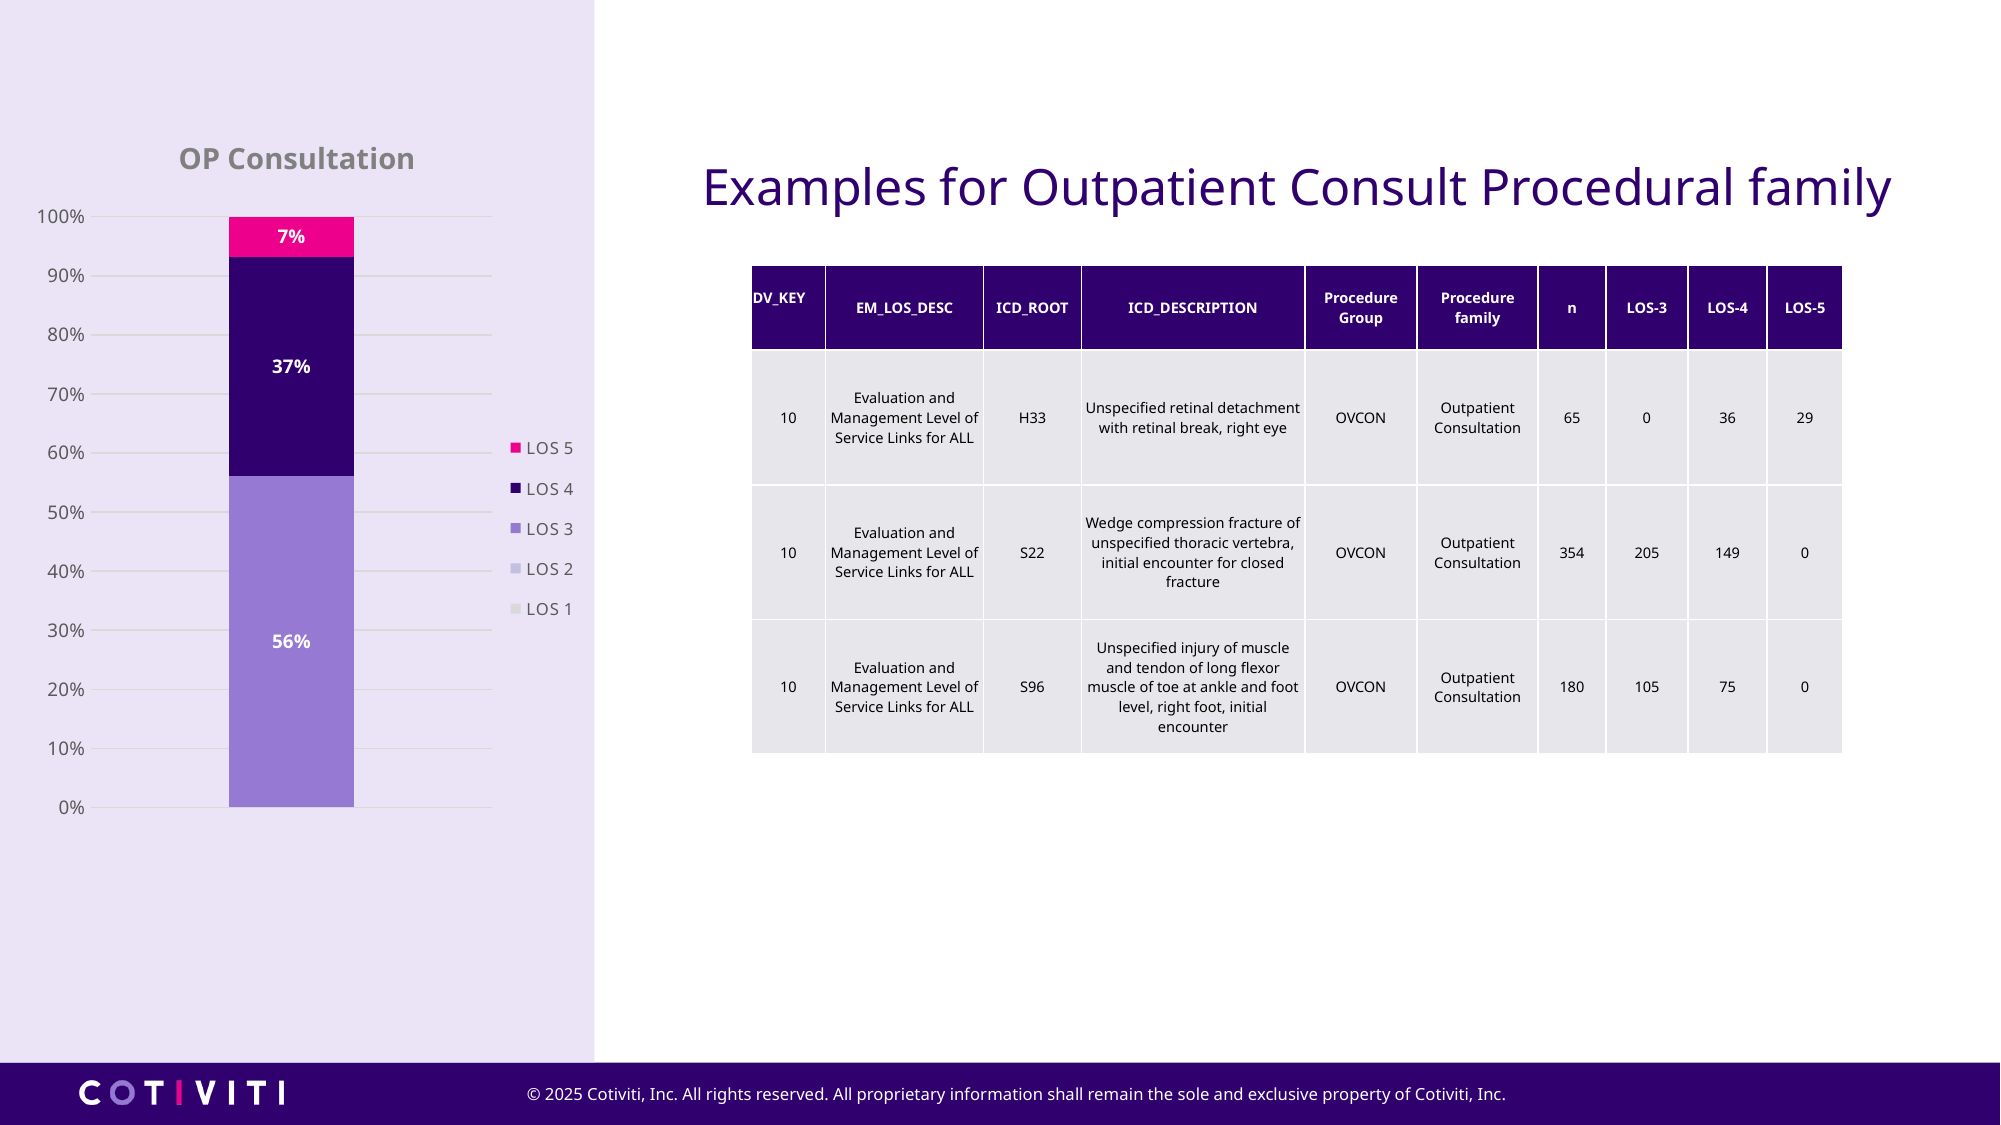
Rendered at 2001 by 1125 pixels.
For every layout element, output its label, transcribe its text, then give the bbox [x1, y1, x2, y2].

table_cell 0 [1768, 620, 1842, 753]
table_cell S96 [984, 620, 1081, 753]
table_cell Outpatient Consultation [1418, 351, 1537, 484]
table_header Procedure family [1418, 266, 1537, 349]
table_cell S22 [984, 486, 1081, 619]
table_cell Wedge compression fracture of unspecified thoracic vertebra, initial encounter for closed fracture [1082, 486, 1304, 619]
table_cell 29 [1768, 351, 1842, 484]
table_cell 65 [1539, 351, 1605, 484]
table_cell OVCON [1306, 351, 1416, 484]
table_cell 10 [752, 620, 825, 753]
table_cell Outpatient Consultation [1418, 620, 1537, 753]
title Examples for Outpatient Consult Procedural family [594, 162, 2000, 219]
table_cell 180 [1539, 620, 1605, 753]
table_header n [1539, 266, 1605, 349]
text_box OP Consultation [95, 132, 499, 185]
table_cell 10 [752, 486, 825, 619]
table_cell 0 [1607, 351, 1687, 484]
table_cell Outpatient Consultation [1418, 486, 1537, 619]
table_cell Evaluation and Management Level of Service Links for ALL [826, 486, 983, 619]
chart [25, 190, 595, 834]
table_header LOS-5 [1768, 266, 1842, 349]
table_cell 149 [1689, 486, 1766, 619]
table_cell OVCON [1306, 486, 1416, 619]
table_header Procedure Group [1306, 266, 1416, 349]
table_header ICD_DESCRIPTION [1082, 266, 1304, 349]
table_header DV_KEY [752, 266, 825, 349]
table_header ICD_ROOT [984, 266, 1081, 349]
table_cell 75 [1689, 620, 1766, 753]
table_cell Evaluation and Management Level of Service Links for ALL [826, 620, 983, 753]
table_cell Unspecified retinal detachment with retinal break, right eye [1082, 351, 1304, 484]
table_cell Evaluation and Management Level of Service Links for ALL [826, 351, 983, 484]
table_header LOS-3 [1607, 266, 1687, 349]
picture [79, 1080, 284, 1105]
table_header LOS-4 [1689, 266, 1766, 349]
table_cell Unspecified injury of muscle and tendon of long flexor muscle of toe at ankle and foot level, right foot, initial encounter [1082, 620, 1304, 753]
table_cell 105 [1607, 620, 1687, 753]
table_cell H33 [984, 351, 1081, 484]
table_cell 36 [1689, 351, 1766, 484]
table_cell 354 [1539, 486, 1605, 619]
table_header EM_LOS_DESC [826, 266, 983, 349]
table_cell 205 [1607, 486, 1687, 619]
table_cell 10 [752, 351, 825, 484]
table_cell OVCON [1306, 620, 1416, 753]
table_cell 0 [1768, 486, 1842, 619]
text_box [0, 0, 595, 1063]
